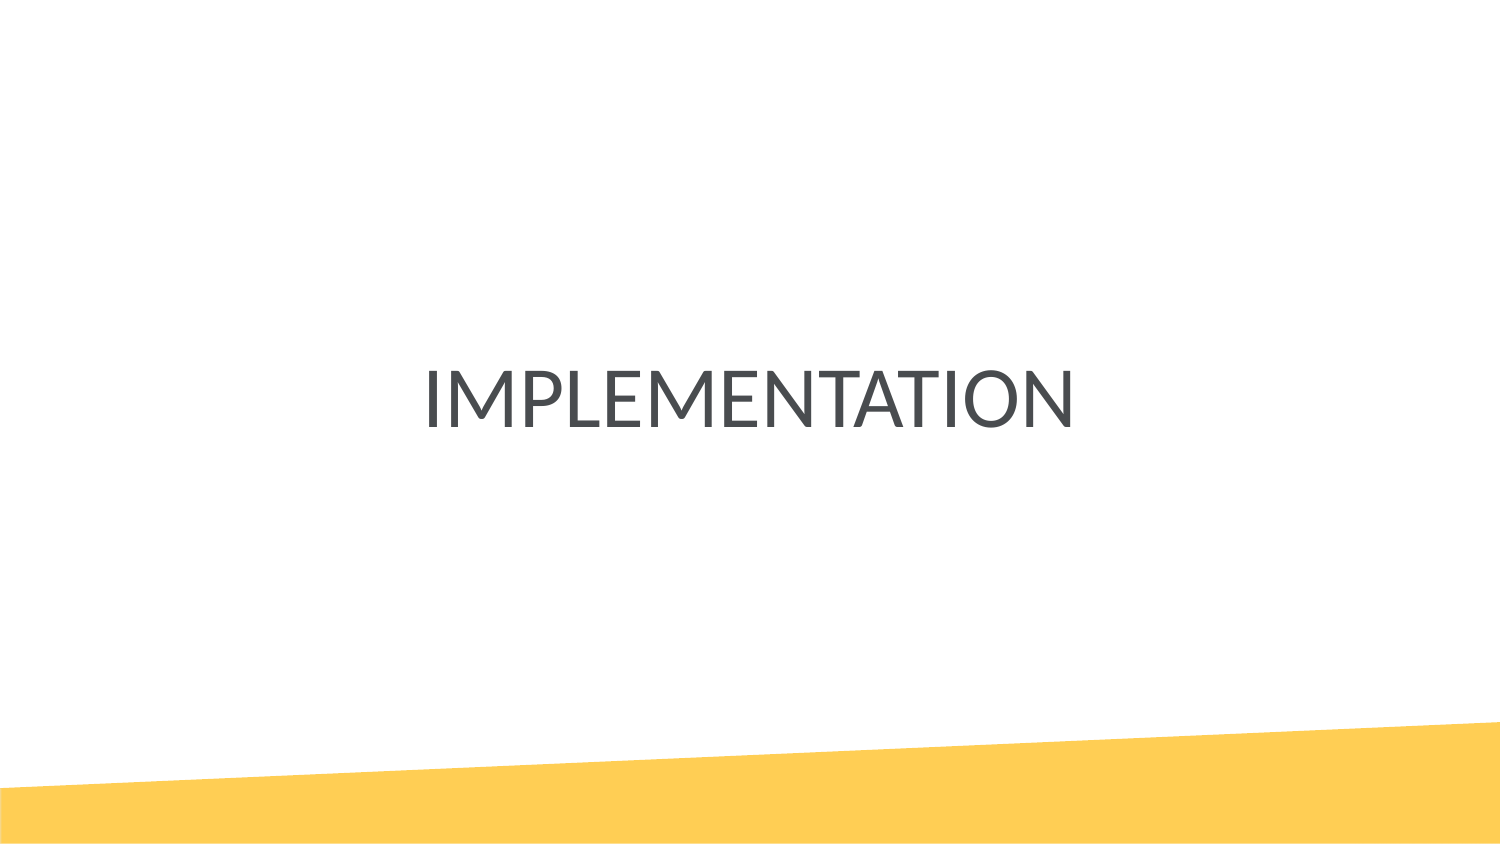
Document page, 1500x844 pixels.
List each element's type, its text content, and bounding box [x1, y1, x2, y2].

picture [0, 0, 1500, 788]
title IMPLEMENTATION [75, 321, 1425, 463]
